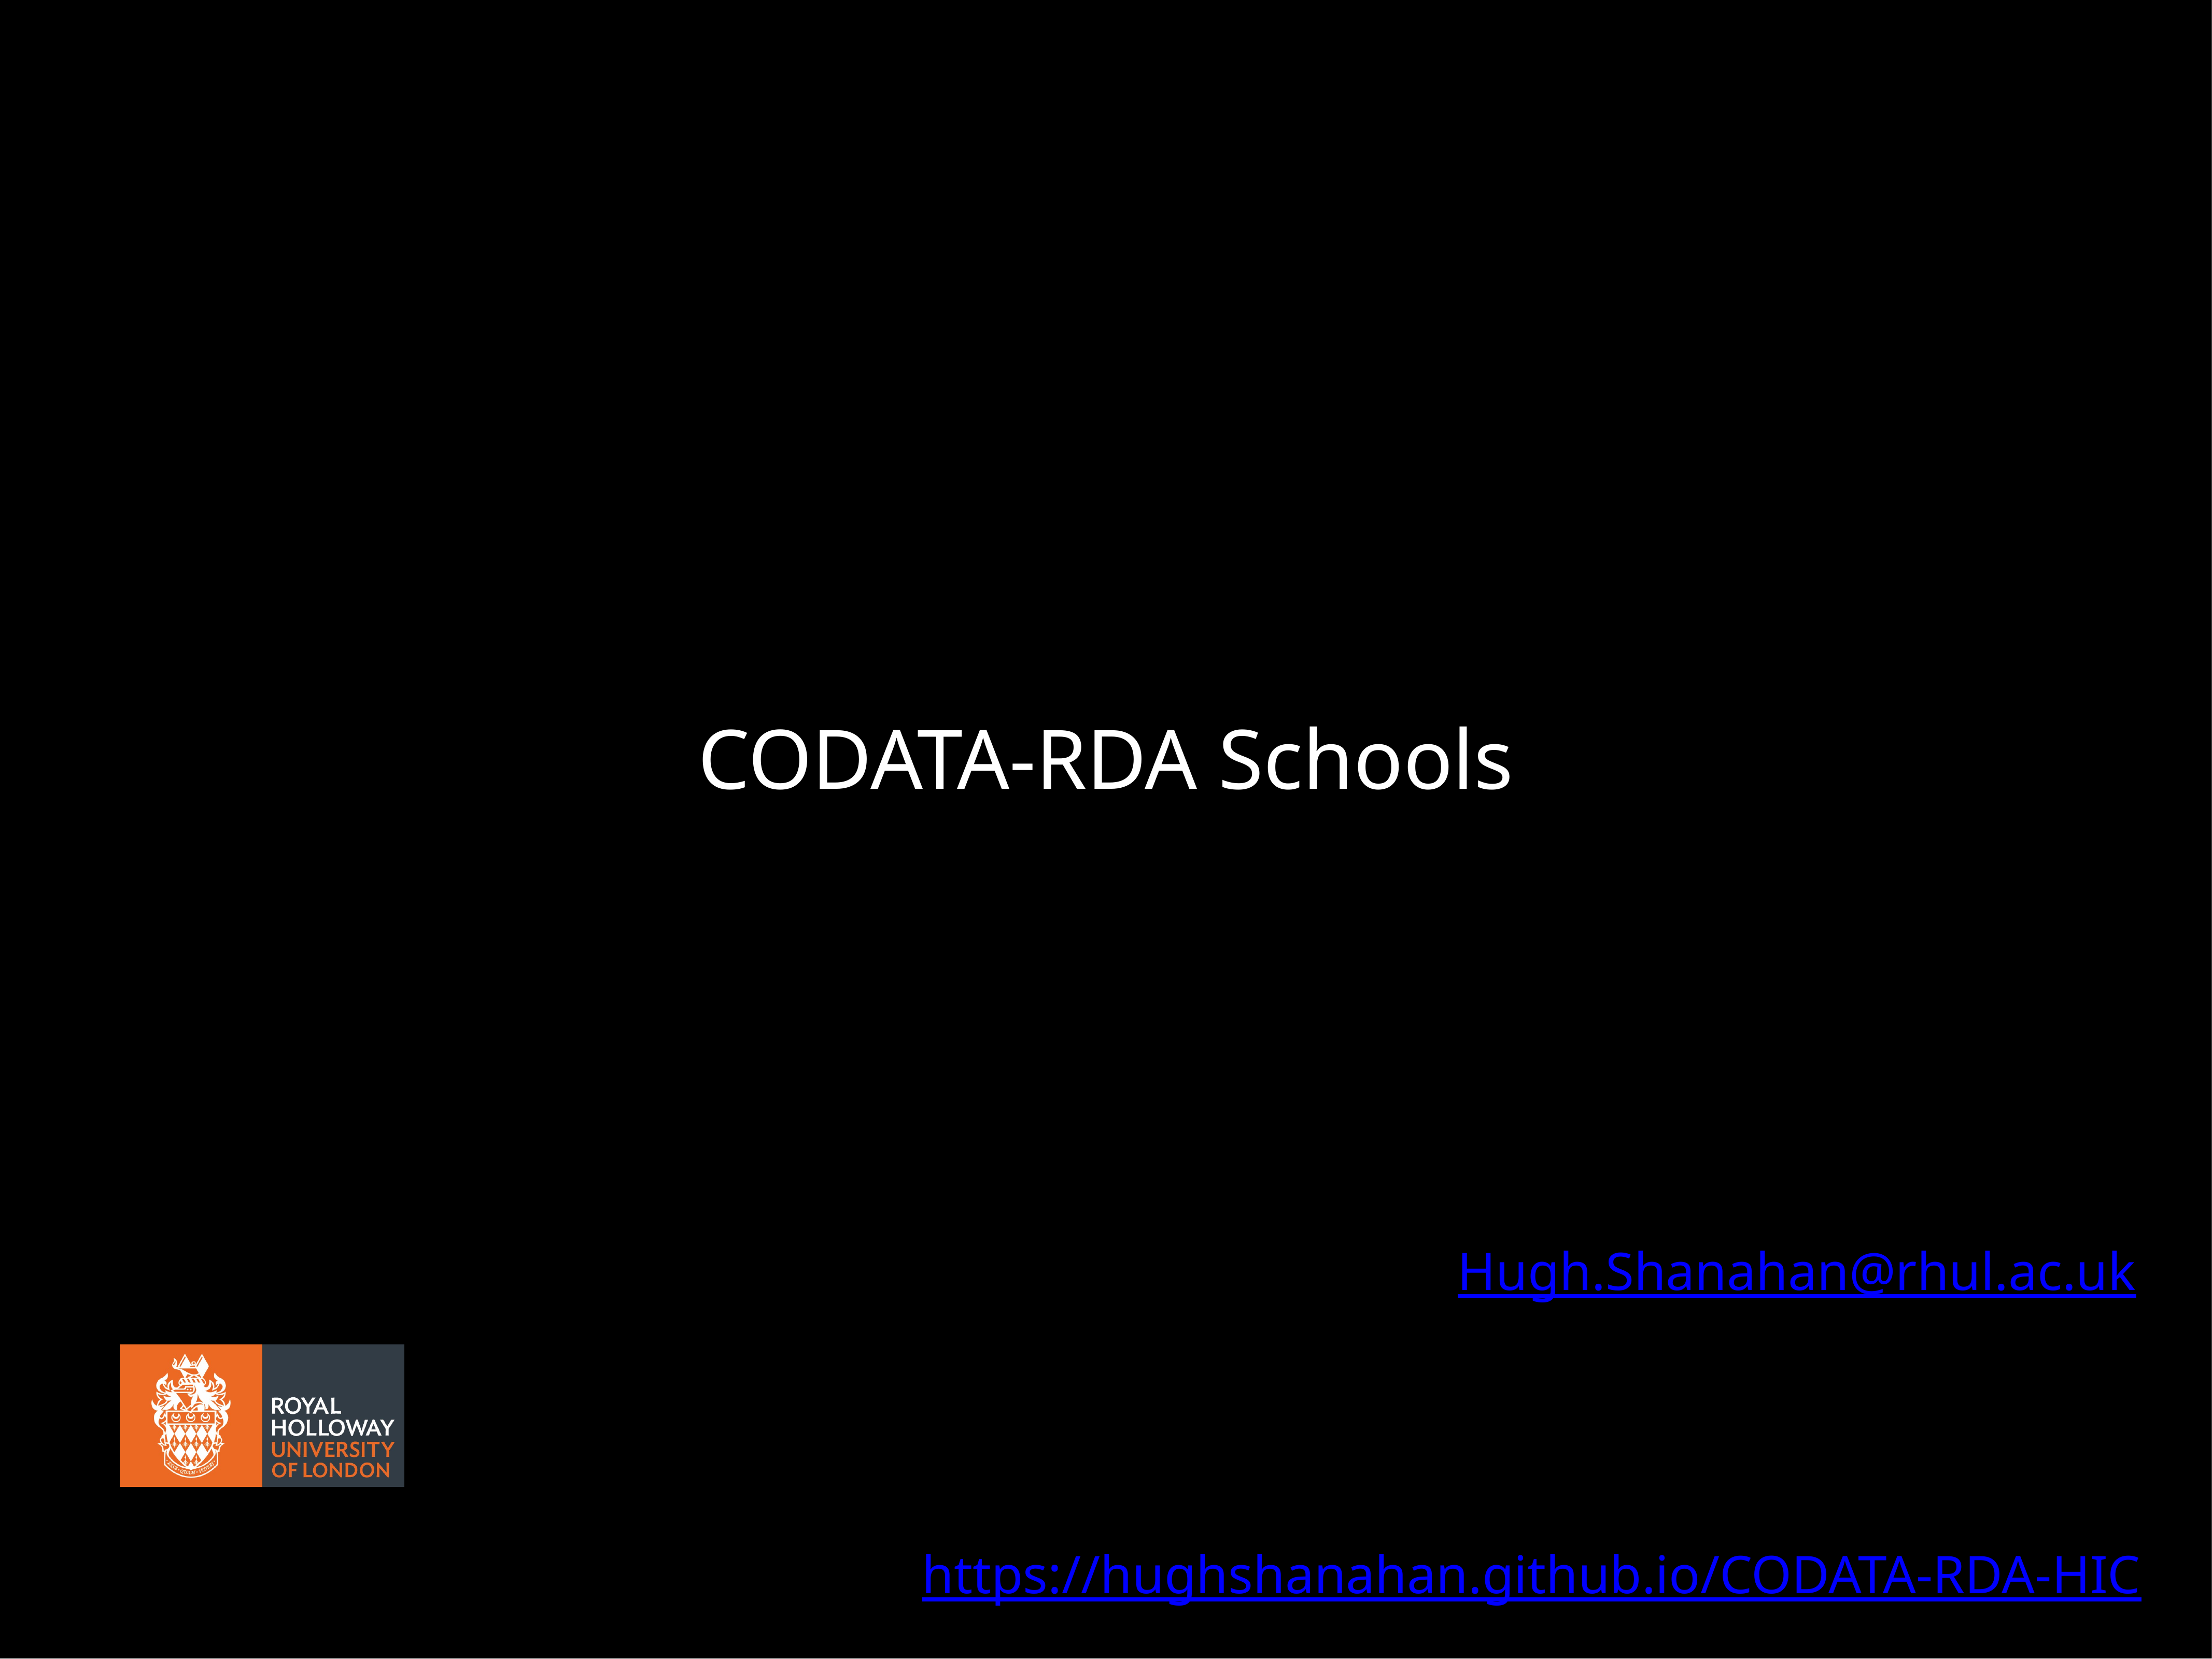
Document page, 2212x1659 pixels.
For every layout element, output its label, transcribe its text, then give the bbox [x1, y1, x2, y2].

picture [120, 1344, 404, 1487]
text_box https://hughshanahan.github.io/CODATA-RDA-HIC [913, 1533, 2150, 1621]
text_box CODATA-RDA Schools [689, 698, 1523, 815]
text_box Hugh.Shanahan@rhul.ac.uk [1448, 1230, 2145, 1318]
